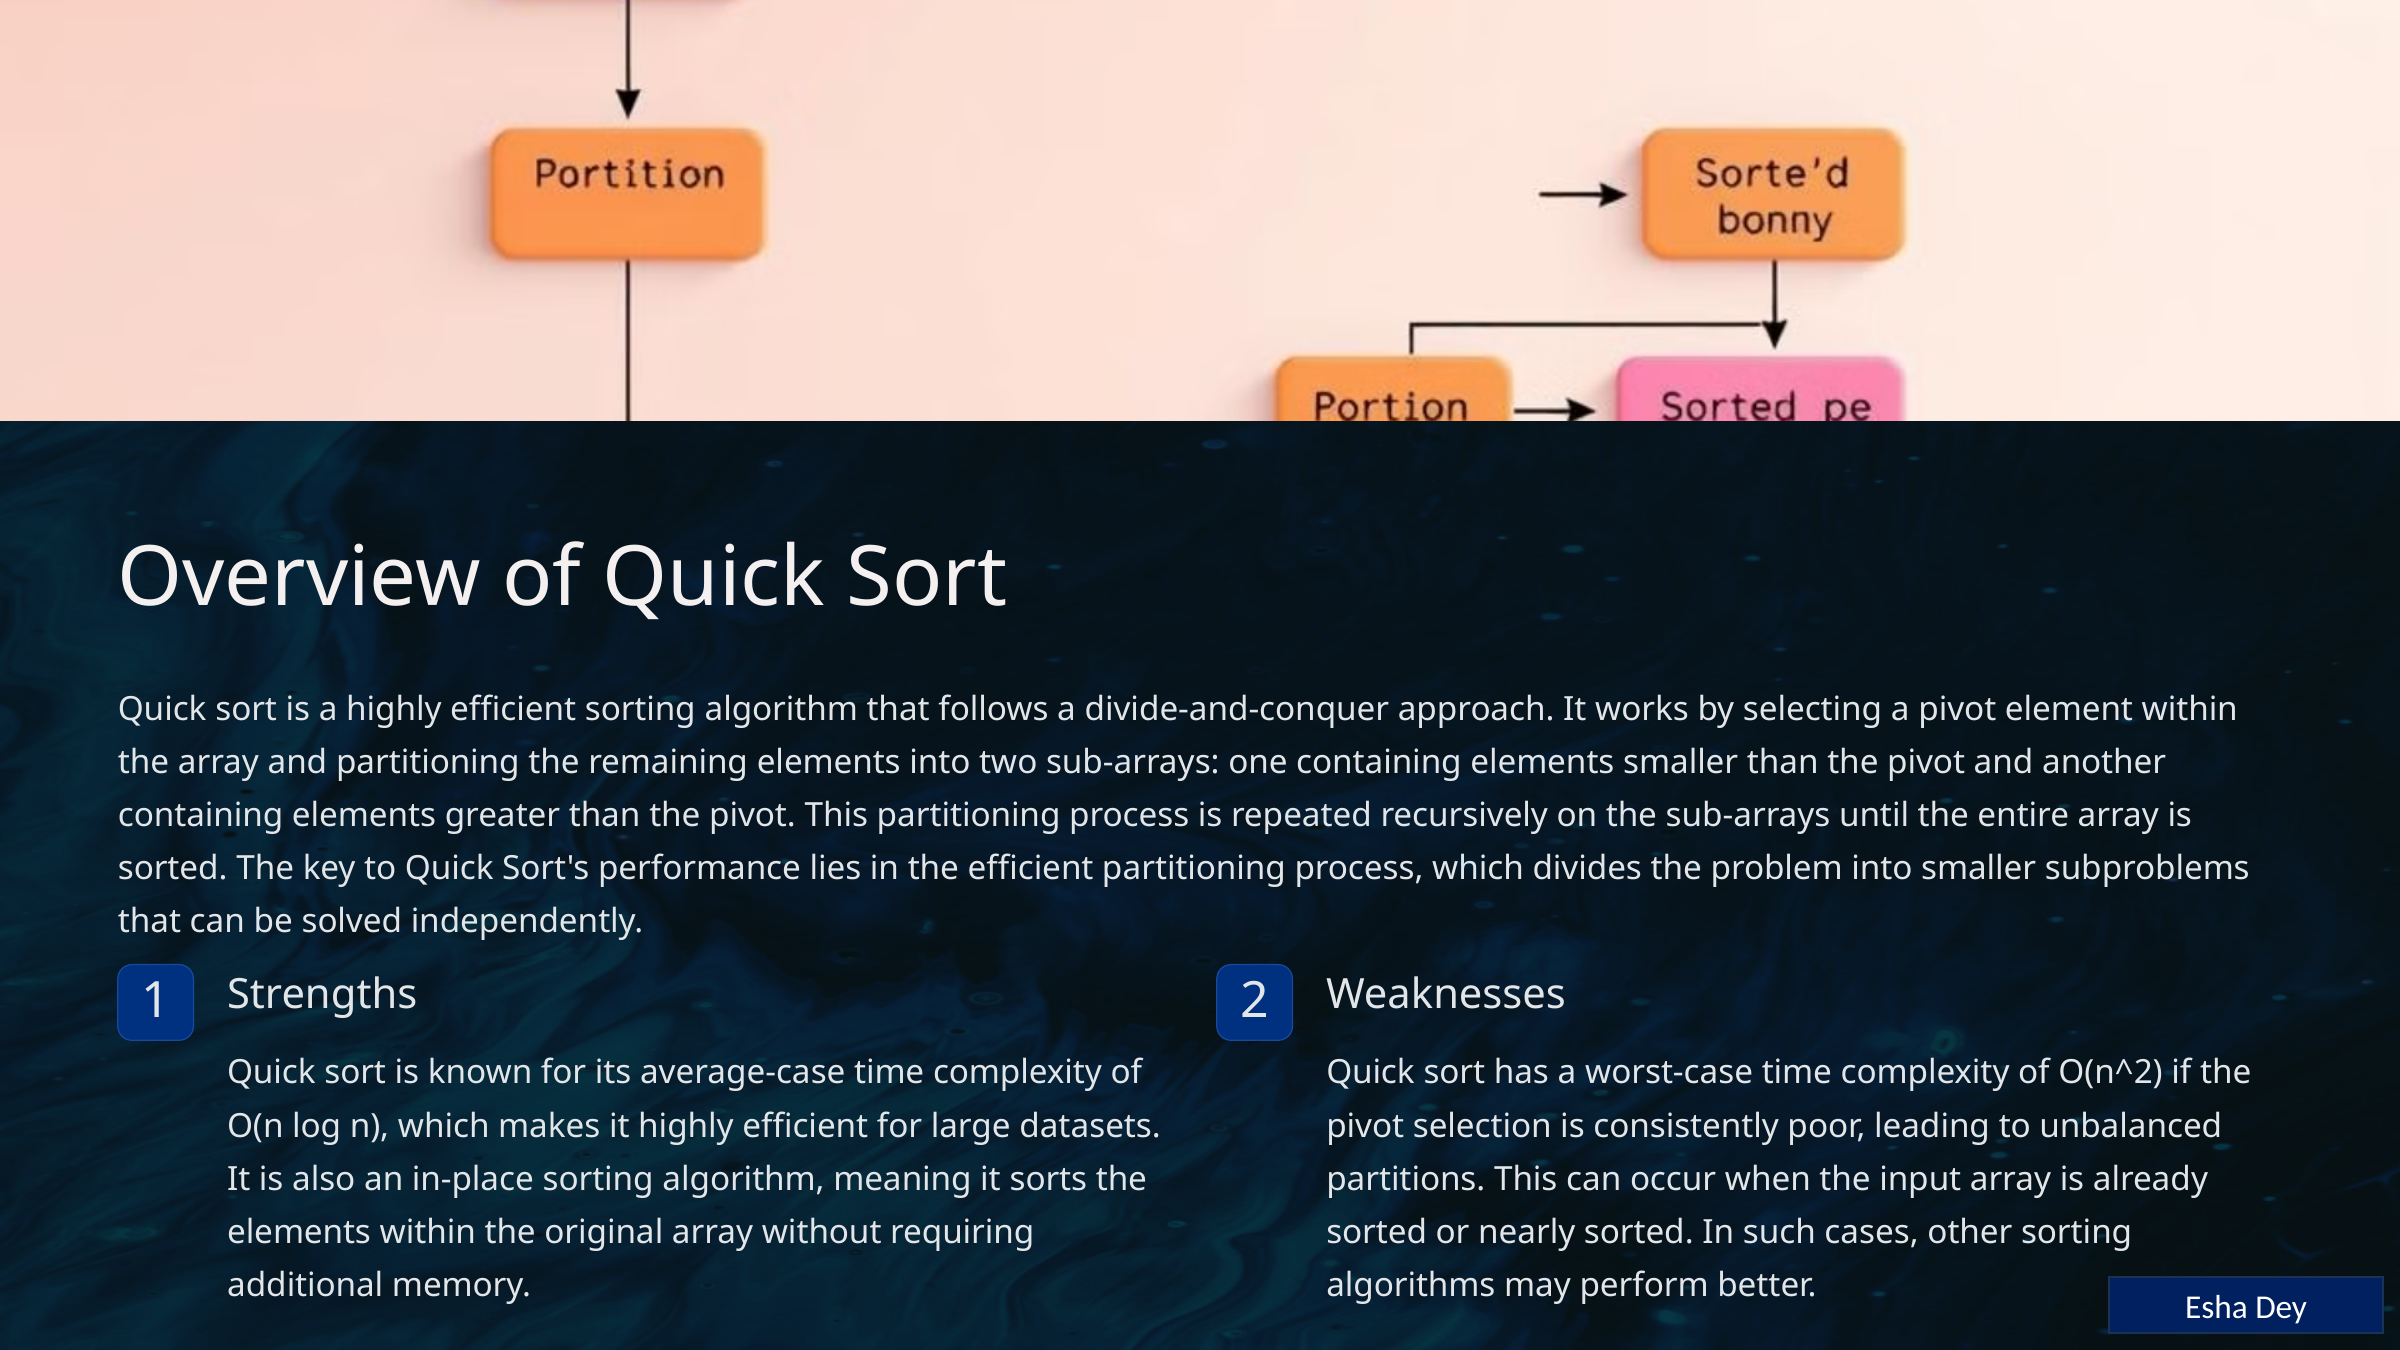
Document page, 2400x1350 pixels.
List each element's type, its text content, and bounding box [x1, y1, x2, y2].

text_box Strengths [227, 964, 648, 1018]
text_box Quick sort is known for its average-case time complexity of O(n log n), which makes it highly efficient for large datasets. It is also an in-place sorting algorithm, meaning it sorts the elements within the original array without requiring additional memory. [227, 1037, 1184, 1253]
picture [0, 0, 2400, 1350]
text_box [1216, 964, 1293, 1041]
text_box Esha Dey [2108, 1276, 2384, 1334]
text_box 1 [144, 977, 168, 1028]
text_box Weaknesses [1326, 964, 1747, 1018]
text_box [117, 964, 194, 1041]
text_box Quick sort has a worst-case time complexity of O(n^2) if the pivot selection is consistently poor, leading to unbalanced partitions. This can occur when the input array is already sorted or nearly sorted. In such cases, other sorting algorithms may perform better. [1326, 1037, 2283, 1253]
text_box Overview of Quick Sort [117, 517, 960, 624]
text_box Quick sort is a highly efficient sorting algorithm that follows a divide-and-conquer approach. It works by selecting a pivot element within the array and partitioning the remaining elements into two sub-arrays: one containing elements smaller than the pivot and another containing elements greater than the pivot. This partitioning process is repeated recursively on the sub-arrays until the entire array is sorted. The key to Quick Sort's performance lies in the efficient partitioning process, which divides the problem into smaller subproblems that can be solved independently. [117, 673, 2283, 889]
text_box 2 [1240, 977, 1269, 1028]
